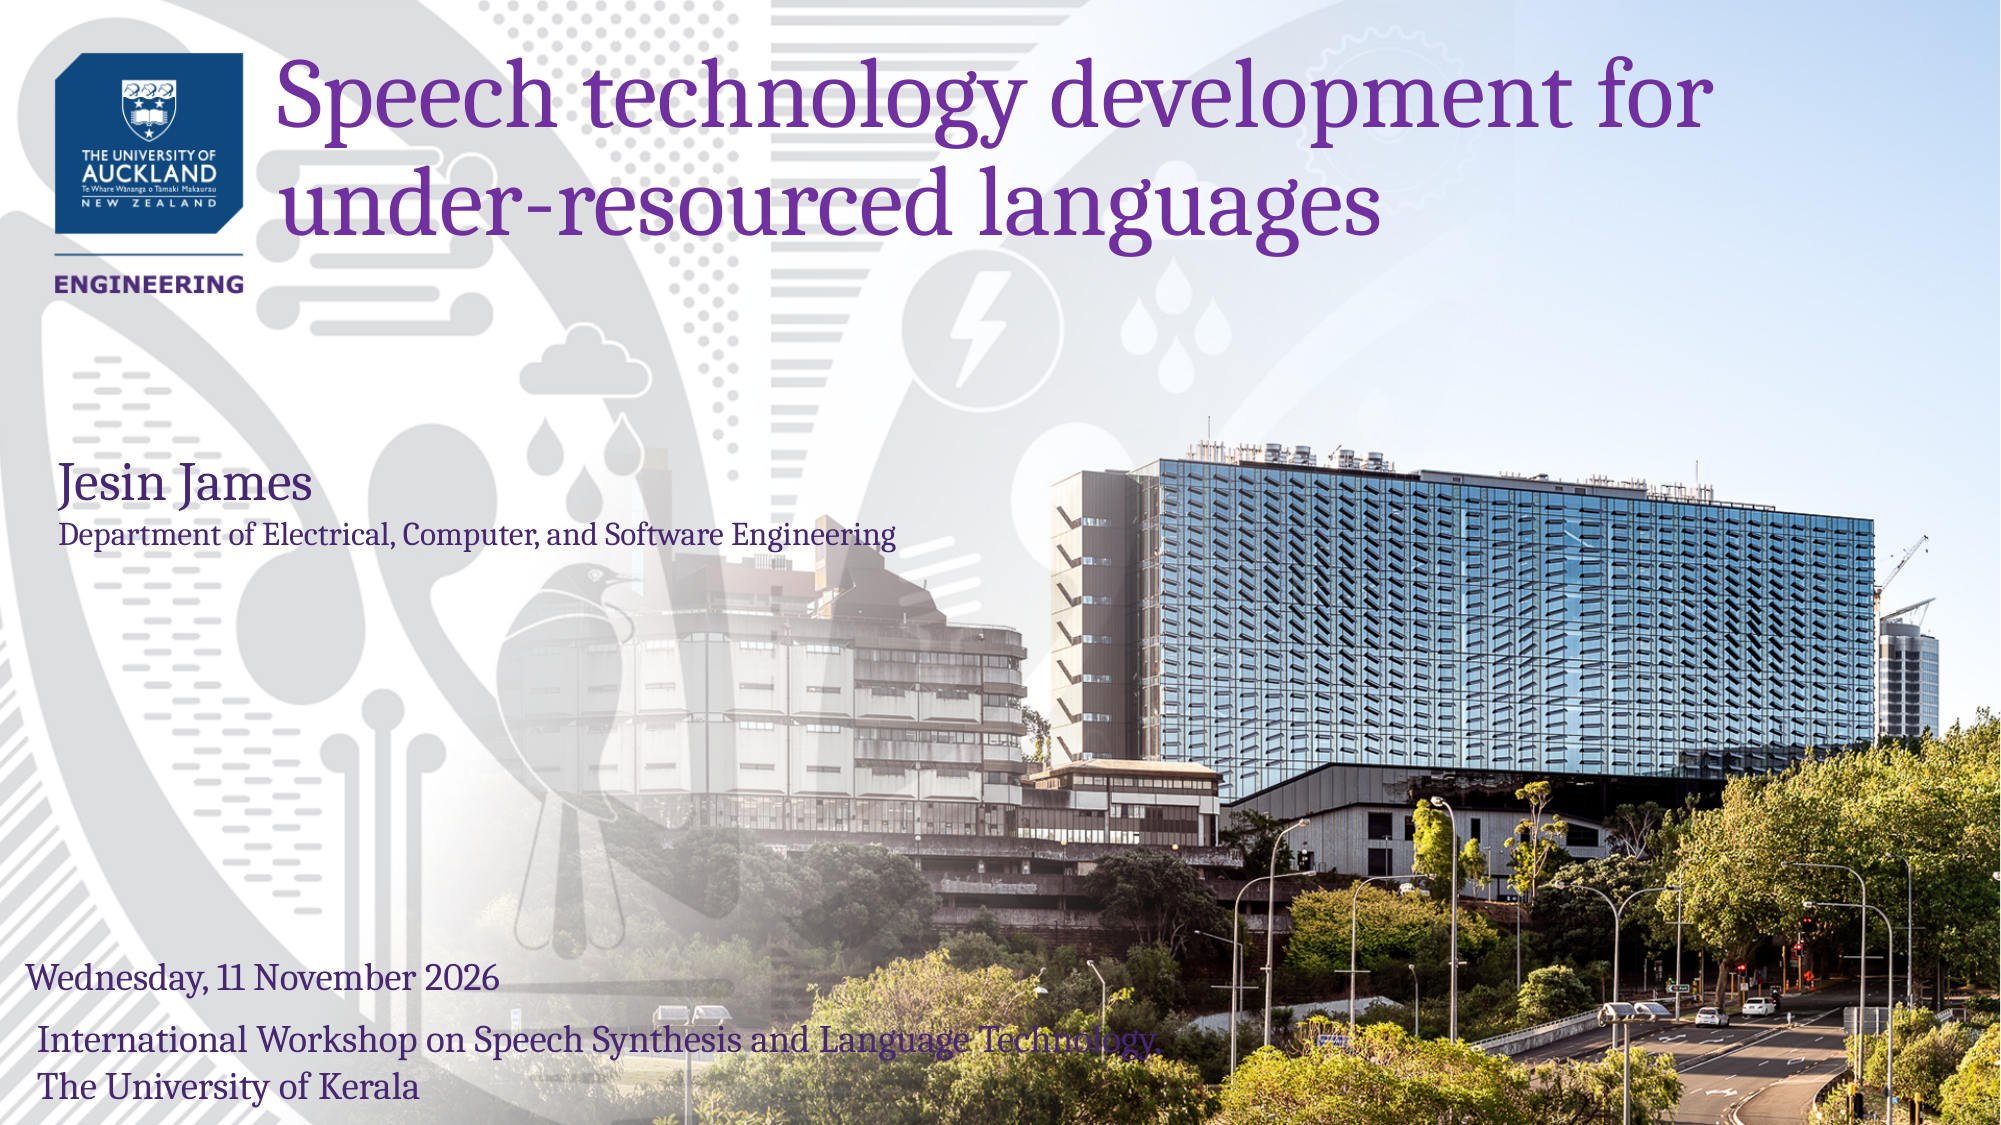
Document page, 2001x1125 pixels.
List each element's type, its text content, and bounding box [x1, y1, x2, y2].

text_box Friday, 25 February 2022 [10, 944, 515, 1006]
text_box Jesin James Department of Electrical, Computer, and Software Engineering [43, 437, 1069, 626]
text_box International Workshop on Speech Synthesis and Language Technology, The University of Kerala [22, 1006, 1450, 1115]
title Speech technology development for under-resourced languages [262, 0, 2000, 265]
picture [0, 0, 2001, 1125]
